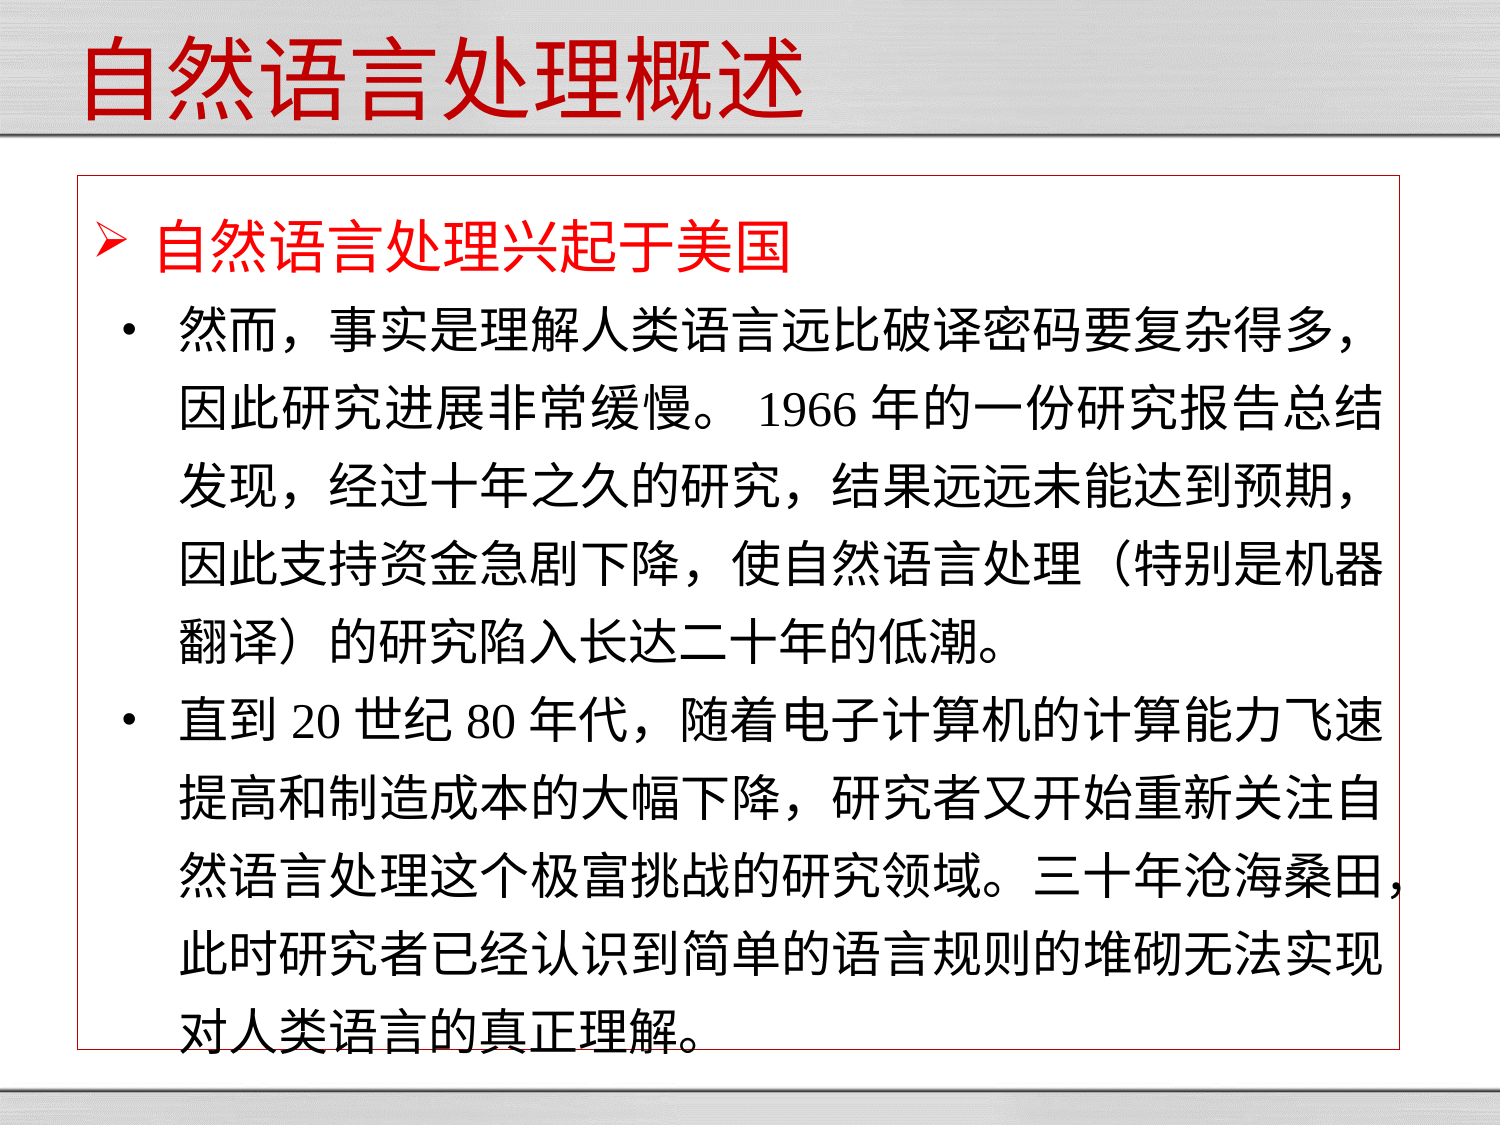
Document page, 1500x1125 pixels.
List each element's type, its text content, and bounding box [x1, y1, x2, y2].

picture [0, 0, 1500, 1125]
text_box 自然语言处理概述 [0, 14, 1003, 140]
text_box 自然语言处理兴起于美国 然而，事实是理解人类语言远比破译密码要复杂得多，因此研究进展非常缓慢。1966年的一份研究报告总结发现，经过十年之久的研究，结果远远未能达到预期，因此支持资金急剧下降，使自然语言处理（特别是机器翻译）的研究陷入长达二十年的低潮。 直到20世纪80年代，随着电子计算机的计算能力飞速提高和制造成本的大幅下降，研究者又开始重新关注自然语言处理这个极富挑战的研究领域。三十年沧海桑田，此时研究者已经认识到简单的语言规则的堆砌无法实现对人类语言的真正理解。 [77, 175, 1400, 1050]
